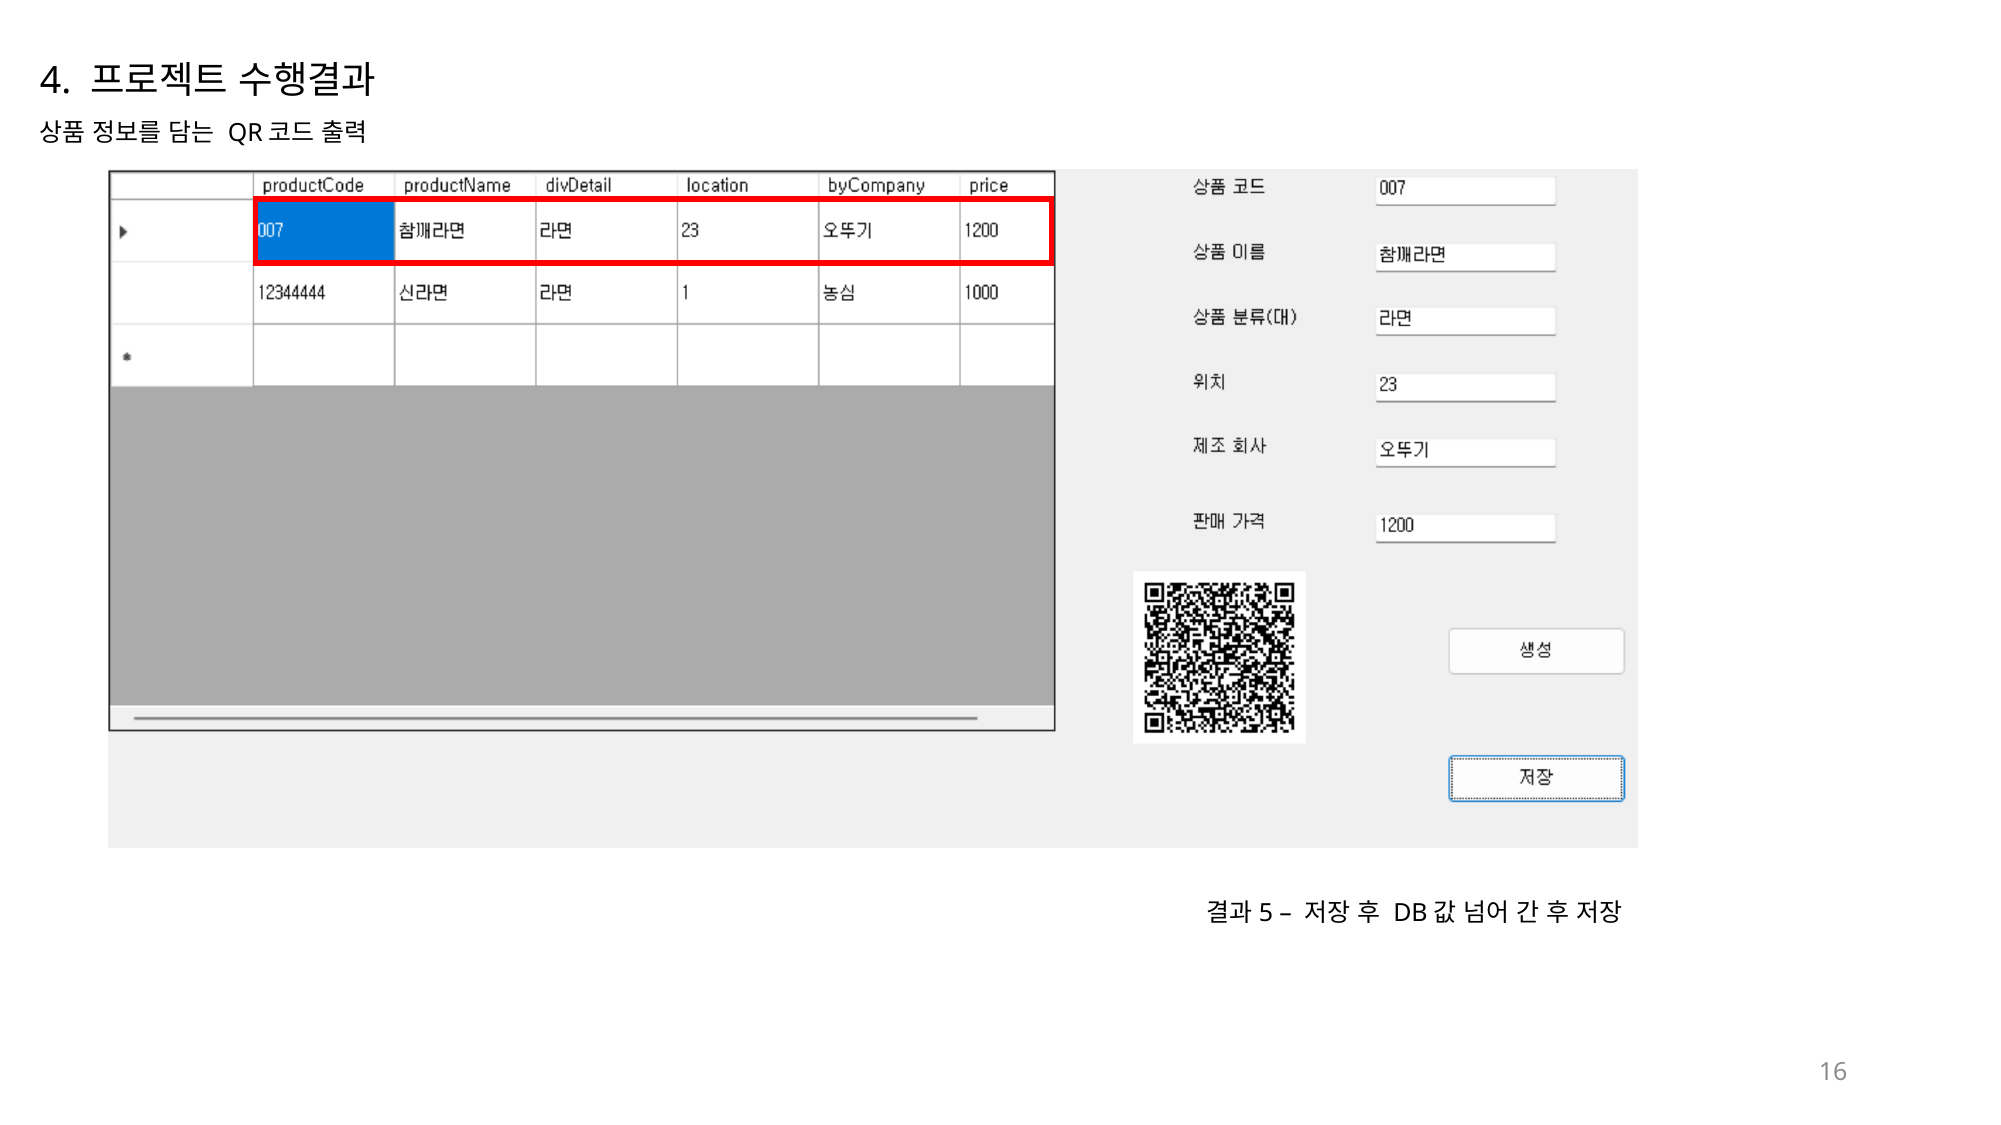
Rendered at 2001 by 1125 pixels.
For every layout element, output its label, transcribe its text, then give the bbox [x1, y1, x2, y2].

text_box 상품 정보를 담는 QR코드 출력 [25, 109, 1690, 154]
text_box 결과5 – 저장 후 DB값 넘어 간 후 저장 [890, 889, 1638, 934]
text_box 4. 프로젝트 수행결과 [25, 48, 1690, 109]
slide_number 16 [1412, 1042, 1863, 1103]
picture [108, 169, 1638, 848]
